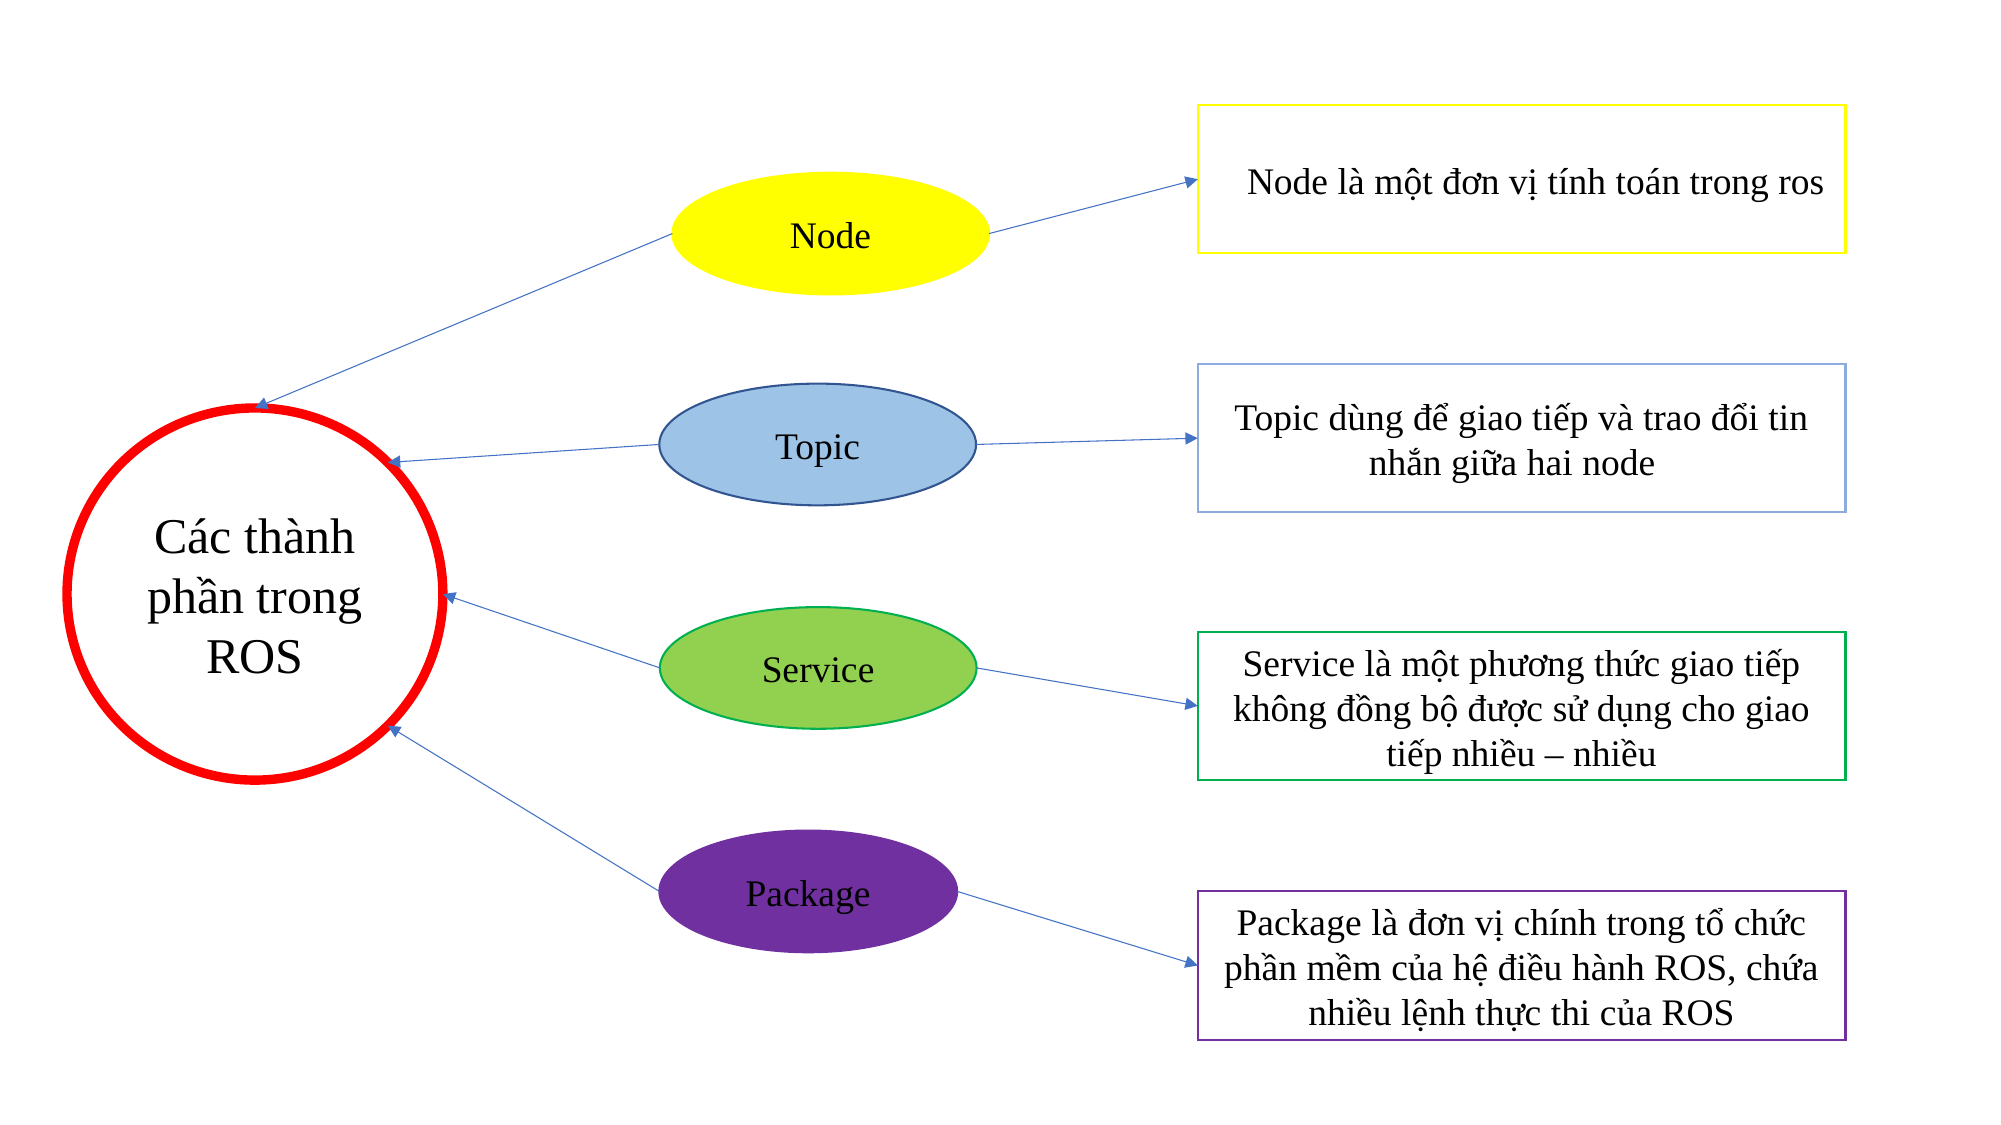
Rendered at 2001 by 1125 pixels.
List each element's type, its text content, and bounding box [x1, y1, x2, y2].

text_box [957, 891, 1198, 966]
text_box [989, 179, 1198, 234]
text_box Topic dùng để giao tiếp và trao đổi tin nhắn giữa hai node [1197, 363, 1847, 513]
text_box Service là một phương thức giao tiếp không đồng bộ được sử dụng cho giao tiếp nhiều – nhiều [1197, 631, 1847, 781]
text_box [387, 444, 660, 463]
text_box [442, 594, 660, 668]
text_box Service [658, 606, 978, 730]
text_box đ Node là một đơn vị tính toán trong ros [1197, 104, 1847, 254]
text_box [976, 438, 1198, 445]
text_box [387, 725, 660, 892]
text_box Node [671, 171, 991, 296]
text_box Các thành phần trong ROS [65, 406, 444, 782]
text_box Package là đơn vị chính trong tổ chức phần mềm của hệ điều hành ROS, chứa nhiều lệnh thực thi của ROS [1197, 890, 1847, 1041]
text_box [976, 667, 1198, 707]
text_box Topic [658, 382, 978, 507]
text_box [254, 233, 673, 408]
text_box Package [658, 829, 959, 954]
